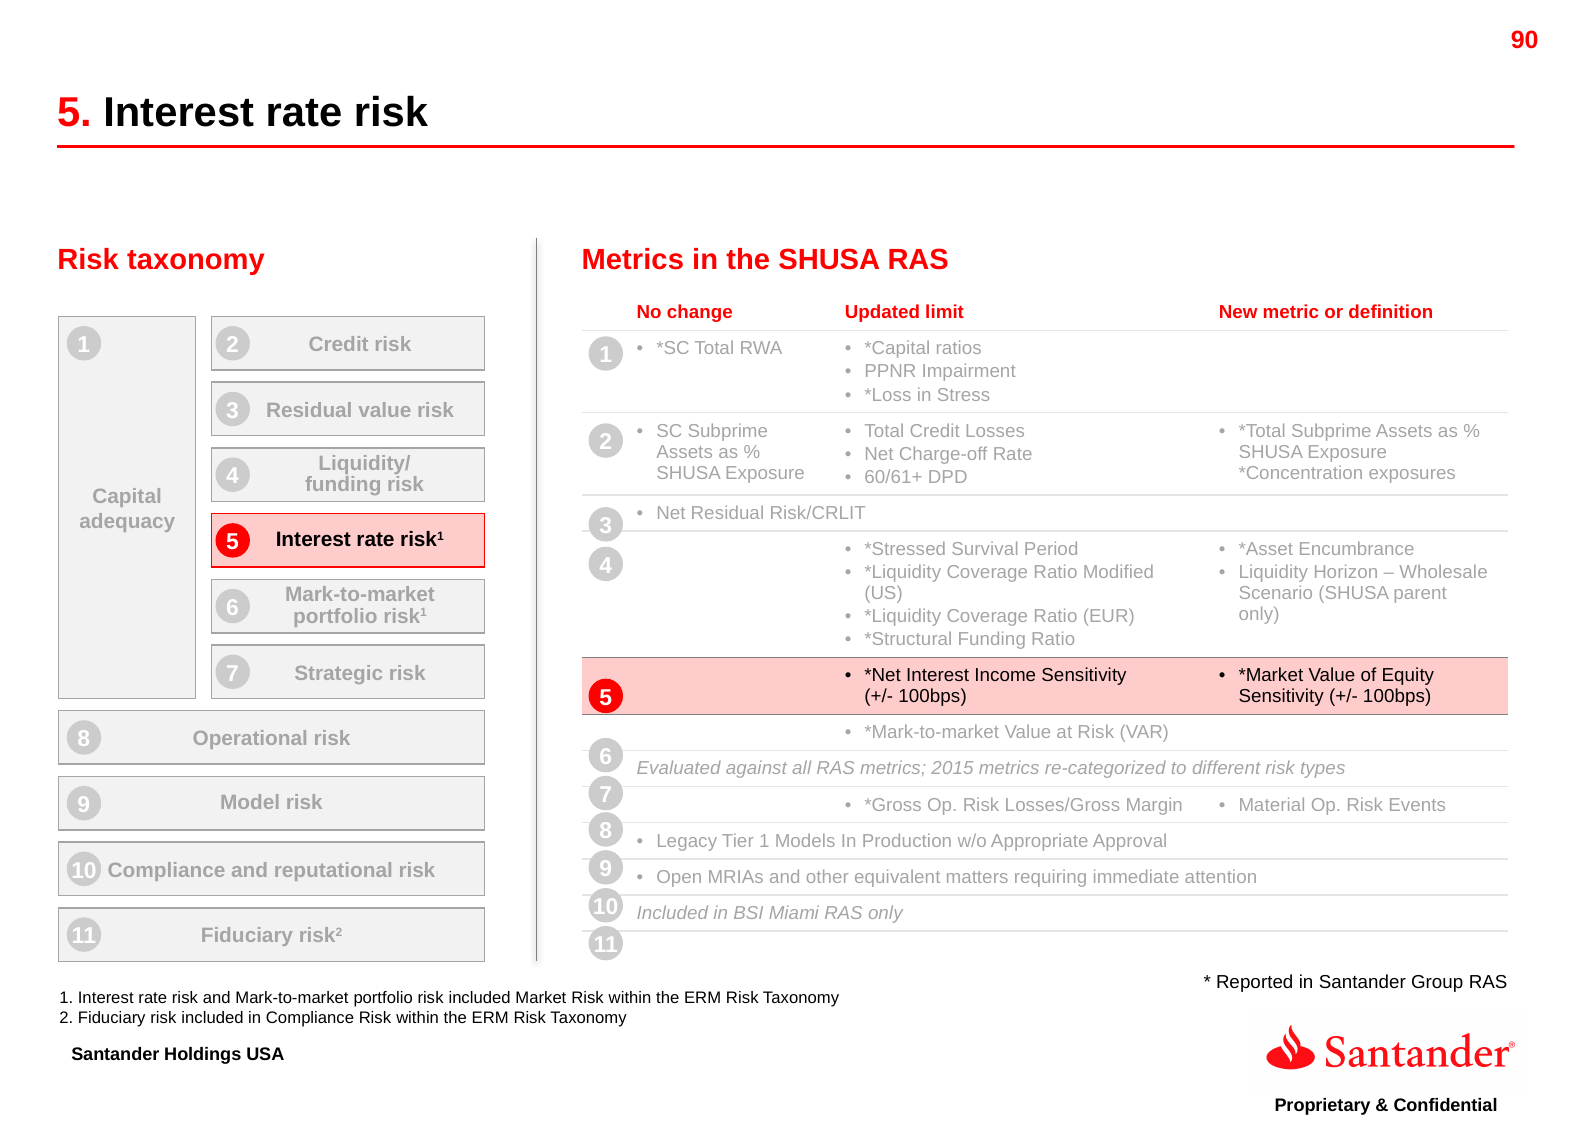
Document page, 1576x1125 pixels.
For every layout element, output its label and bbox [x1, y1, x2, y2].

table_cell [582, 860, 1508, 894]
text_box [581, 240, 1435, 276]
table_cell [582, 715, 1508, 750]
text_box [588, 775, 624, 811]
text_box [588, 812, 624, 847]
table_cell [582, 331, 1508, 412]
text_box [588, 850, 624, 885]
text_box [588, 423, 624, 458]
text_box [57, 240, 505, 276]
picture [1247, 1011, 1528, 1094]
table_cell [582, 896, 1508, 930]
text_box [1202, 973, 1508, 993]
table_cell [582, 787, 1508, 822]
text_box [588, 336, 624, 371]
text_box [588, 925, 624, 961]
table_cell [582, 823, 1508, 858]
text_box [58, 776, 485, 830]
text_box [211, 513, 485, 568]
text_box [588, 737, 624, 773]
text_box [58, 907, 485, 962]
table_cell [582, 496, 1508, 530]
text_box [59, 987, 880, 1028]
text_box [58, 710, 485, 765]
text_box [211, 382, 485, 436]
text_box [211, 316, 485, 370]
table_cell [582, 413, 1508, 494]
table_cell [582, 751, 1508, 786]
text_box [58, 842, 485, 896]
text_box [211, 579, 485, 633]
text_box [588, 546, 624, 582]
text_box [58, 316, 196, 699]
text_box [588, 888, 624, 923]
table_cell [582, 658, 1508, 714]
text_box [588, 678, 624, 714]
text_box [588, 507, 624, 542]
text_box [211, 645, 485, 699]
table_header [582, 294, 1508, 330]
list [57, 74, 1479, 146]
table_cell [582, 532, 1508, 657]
text_box [211, 447, 485, 502]
